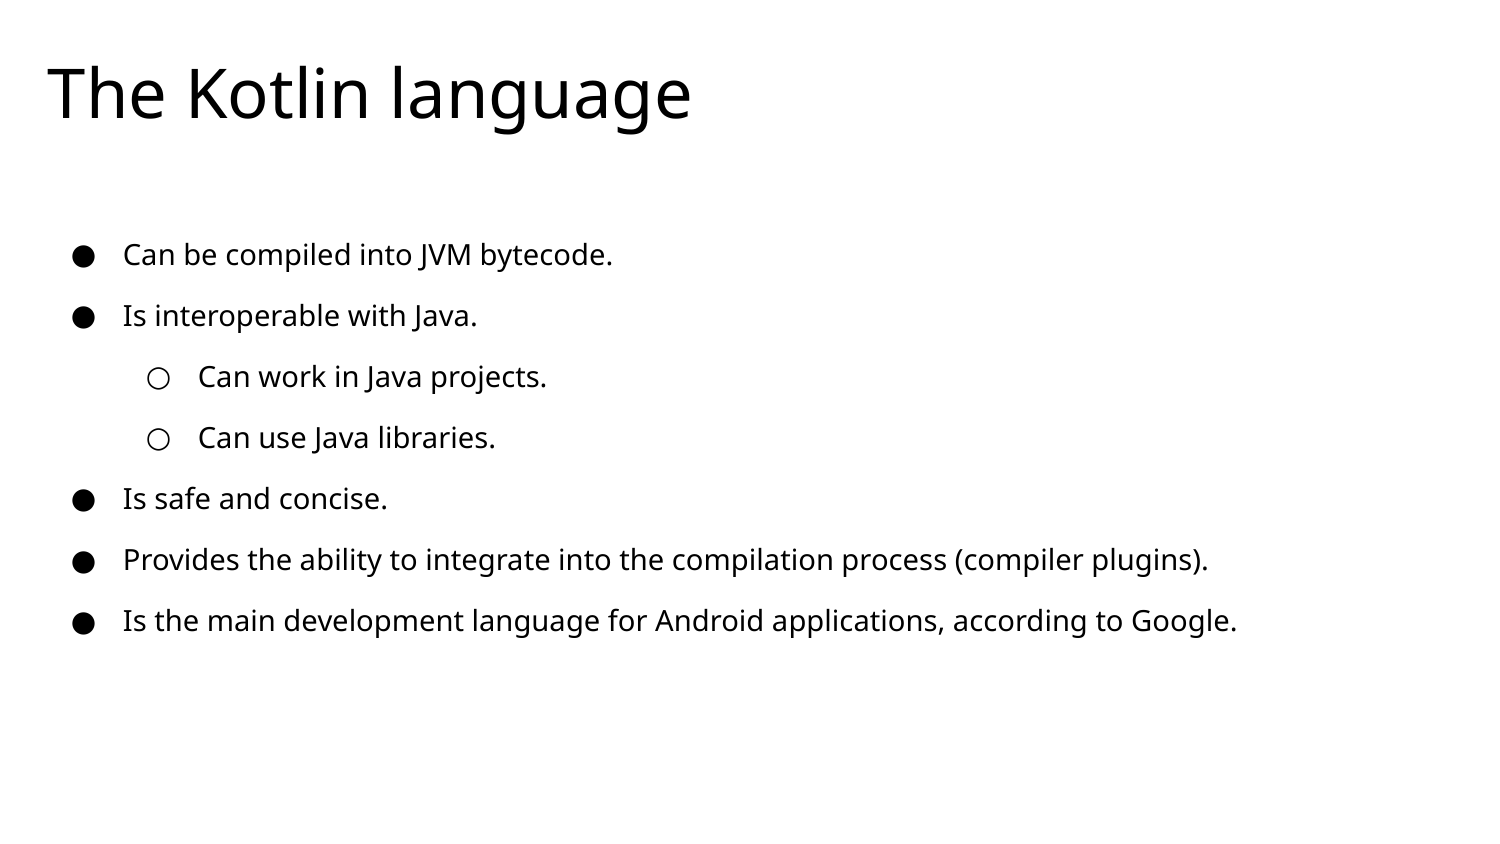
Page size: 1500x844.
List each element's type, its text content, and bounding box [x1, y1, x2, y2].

title The Kotlin language [48, 48, 1443, 123]
list Can be compiled into JVM bytecode. Is interoperable with Java. Can work in Java projects. Can use Java libraries. Is safe and concise. Provides the ability to integrate into the compilation process (compiler plugins). Is the main development language for Android applications, according to Google. [48, 218, 1430, 648]
